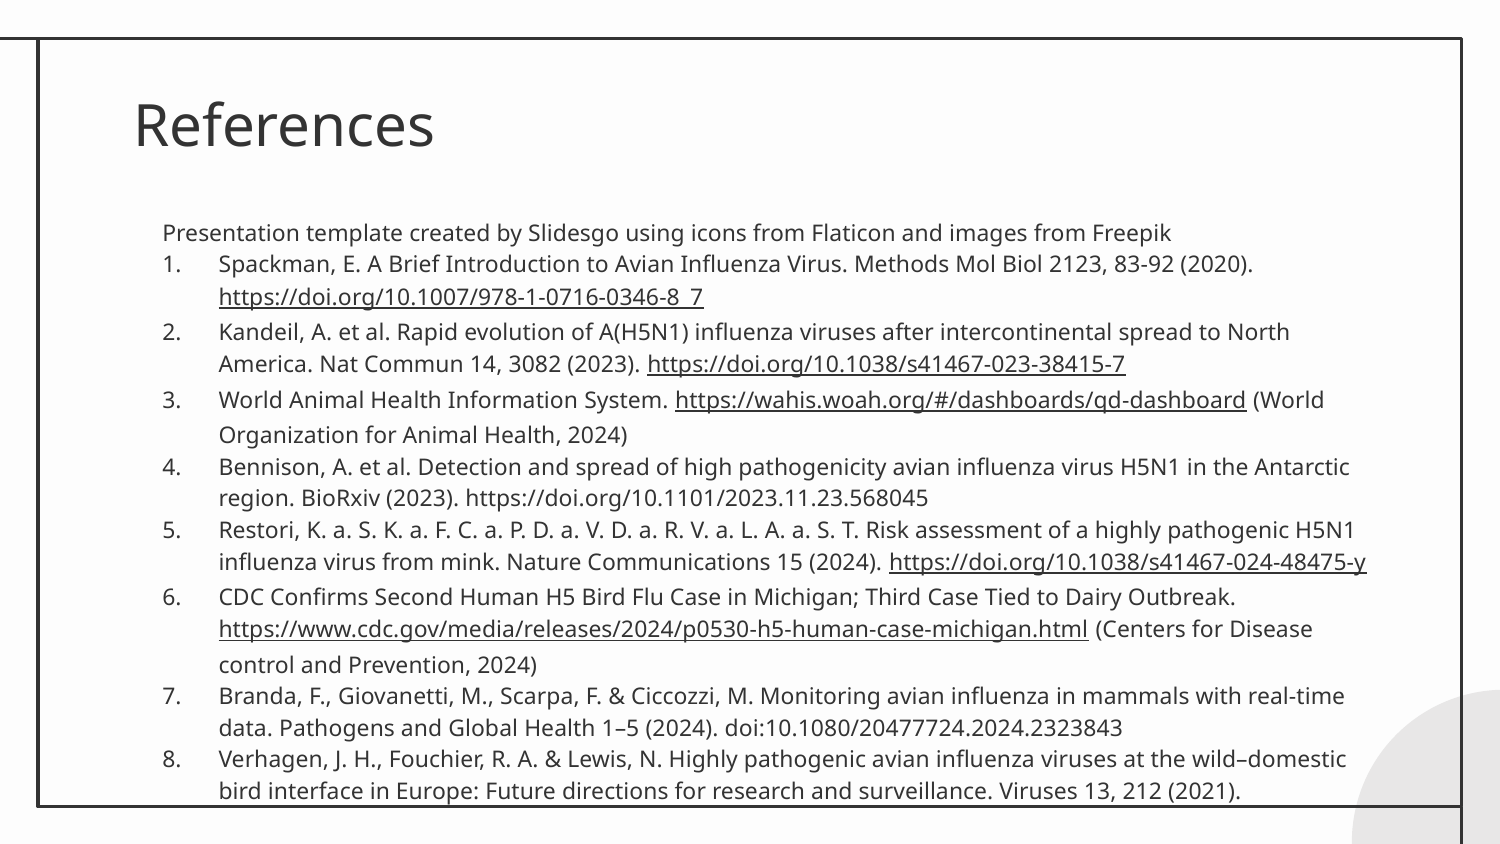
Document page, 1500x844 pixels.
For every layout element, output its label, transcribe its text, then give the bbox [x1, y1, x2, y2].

list Presentation template created by Slidesgo using icons from Flaticon and images from Freepik Spackman, E. A Brief Introduction to Avian Influenza Virus. Methods Mol Biol 2123, 83-92 (2020). https://doi.org/10.1007/978-1-0716-0346-8_7 Kandeil, A. et al. Rapid evolution of A(H5N1) influenza viruses after intercontinental spread to North America. Nat Commun 14, 3082 (2023). https://doi.org/10.1038/s41467-023-38415-7 World Animal Health Information System. https://wahis.woah.org/#/dashboards/qd-dashboard (World Organization for Animal Health, 2024) Bennison, A. et al. Detection and spread of high pathogenicity avian influenza virus H5N1 in the Antarctic region. BioRxiv (2023). https://doi.org/10.1101/2023.11.23.568045 Restori, K. a. S. K. a. F. C. a. P. D. a. V. D. a. R. V. a. L. A. a. S. T. Risk assessment of a highly pathogenic H5N1 influenza virus from mink. Nature Communications 15 (2024). https://doi.org/10.1038/s41467-024-48475-y CDC Confirms Second Human H5 Bird Flu Case in Michigan; Third Case Tied to Dairy Outbreak. https://www.cdc.gov/media/releases/2024/p0530-h5-human-case-michigan.html (Centers for Disease control and Prevention, 2024) Branda, F., Giovanetti, M., Scarpa, F. & Ciccozzi, M. Monitoring avian influenza in mammals with real-time data. Pathogens and Global Health 1–5 (2024). doi:10.1080/20477724.2024.2323843 Verhagen, J. H., Fouchier, R. A. & Lewis, N. Highly pathogenic avian influenza viruses at the wild–domestic bird interface in Europe: Future directions for research and surveillance. Viruses 13, 212 (2021). [118, 199, 1382, 730]
title References [118, 72, 1382, 167]
